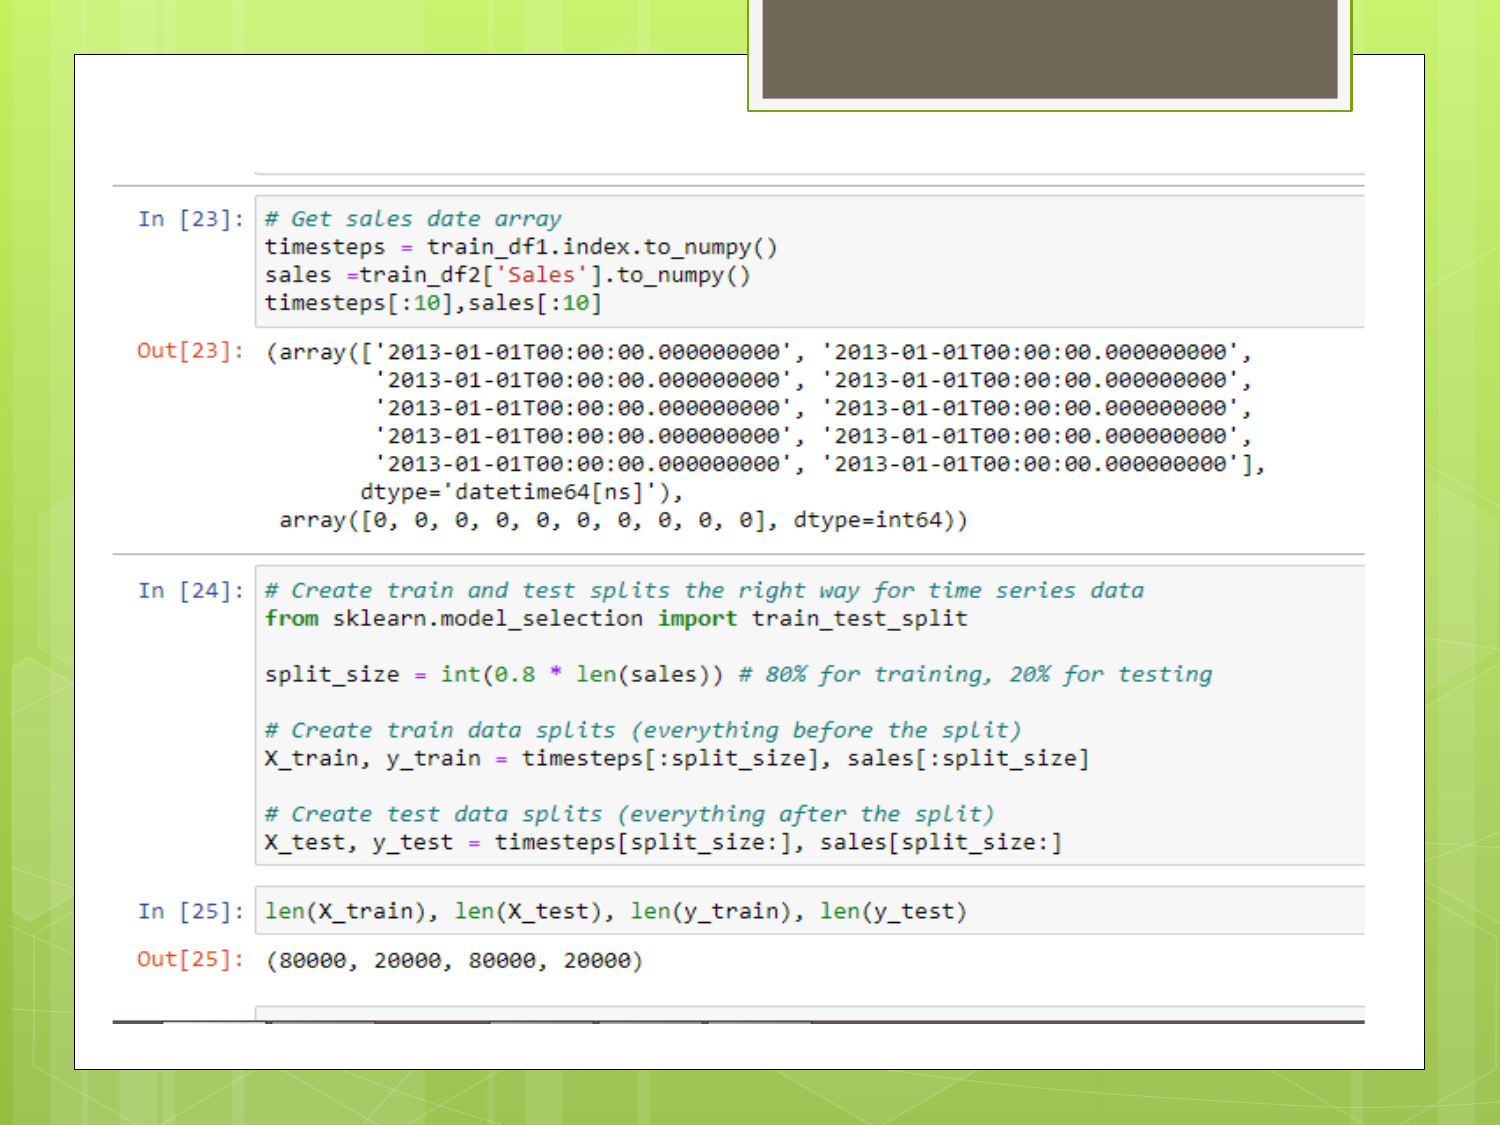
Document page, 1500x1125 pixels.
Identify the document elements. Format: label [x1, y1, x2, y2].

picture [112, 172, 1365, 1024]
